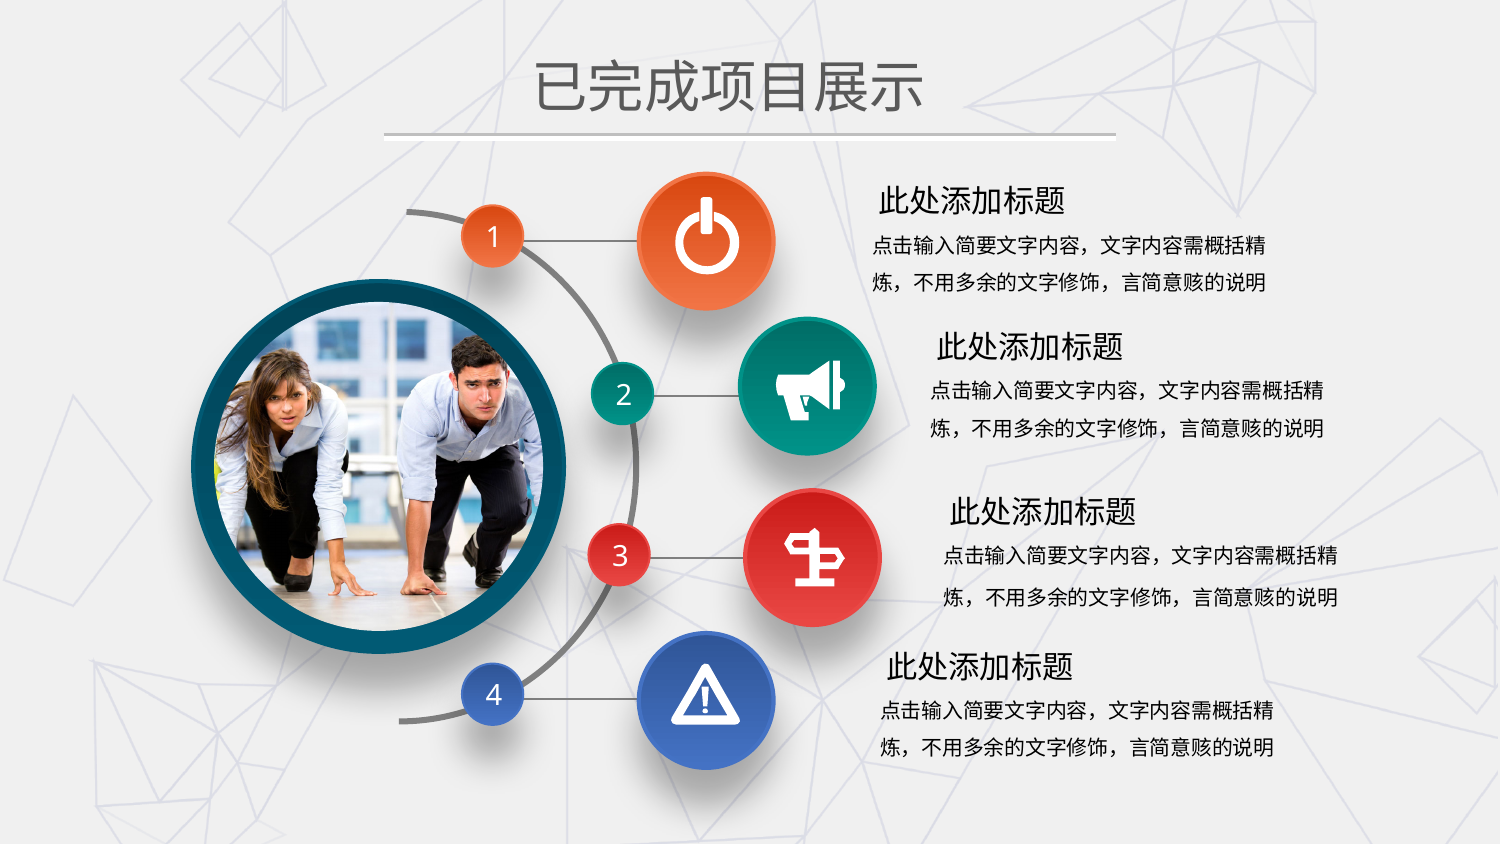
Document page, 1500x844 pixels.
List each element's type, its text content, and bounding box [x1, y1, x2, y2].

text_box 此处添加标题 [870, 639, 1089, 677]
picture [0, 0, 1498, 844]
text_box [626, 478, 641, 526]
text_box 此处添加标题 [934, 484, 1153, 522]
text_box 点击输入简要文字内容，文字内容需概括精 炼，不用多余的文字修饰，言简意赅的说明 [928, 522, 1376, 617]
text_box 点击输入简要文字内容，文字内容需概括精炼，不用多余的文字修饰，言简意赅的说明 [915, 357, 1352, 448]
text_box 2 [590, 361, 655, 426]
text_box 4 [460, 662, 525, 726]
text_box 3 [587, 523, 651, 587]
title 已完成项目展示 [280, 51, 1178, 136]
text_box [539, 255, 620, 363]
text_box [193, 281, 564, 652]
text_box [638, 173, 774, 309]
text_box 此处添加标题 [921, 319, 1139, 357]
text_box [638, 633, 774, 768]
text_box [405, 207, 466, 226]
text_box [521, 625, 586, 689]
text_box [745, 490, 880, 625]
text_box [397, 713, 443, 726]
text_box 1 [460, 204, 525, 268]
text_box 点击输入简要文字内容，文字内容需概括精炼，不用多余的文字修饰，言简意赅的说明 [865, 677, 1294, 768]
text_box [739, 318, 875, 454]
text_box 点击输入简要文字内容，文字内容需概括精炼，不用多余的文字修饰，言简意赅的说明 [857, 212, 1294, 303]
text_box 此处添加标题 [863, 174, 1081, 212]
